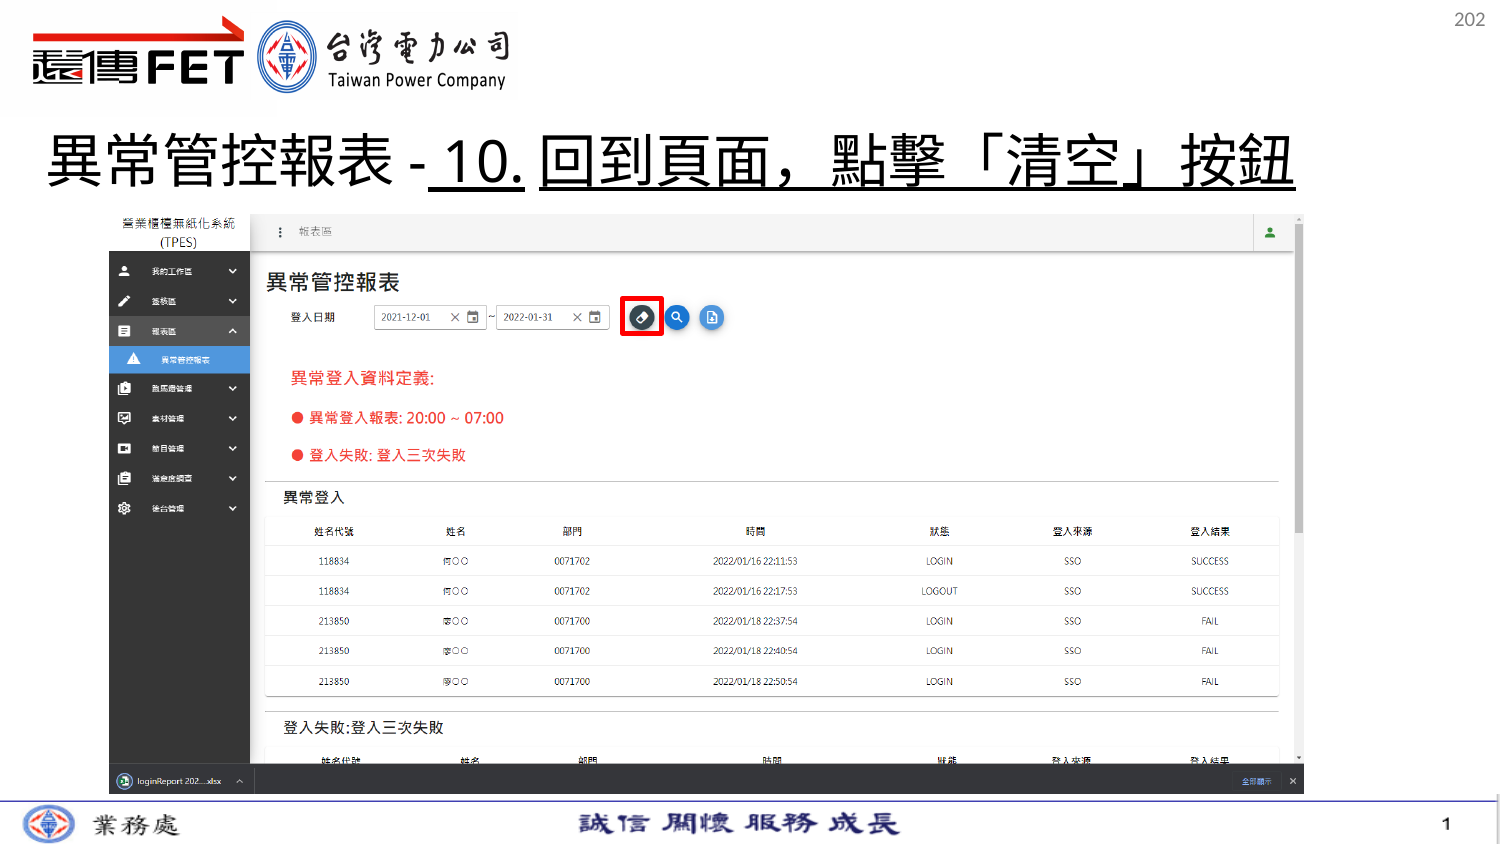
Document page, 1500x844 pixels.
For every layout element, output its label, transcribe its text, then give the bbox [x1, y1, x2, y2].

text_box 異常管控報表- 10.回到頁面，點擊「清空」按鈕 [30, 117, 1500, 217]
picture [0, 0, 519, 117]
picture [0, 213, 1500, 844]
